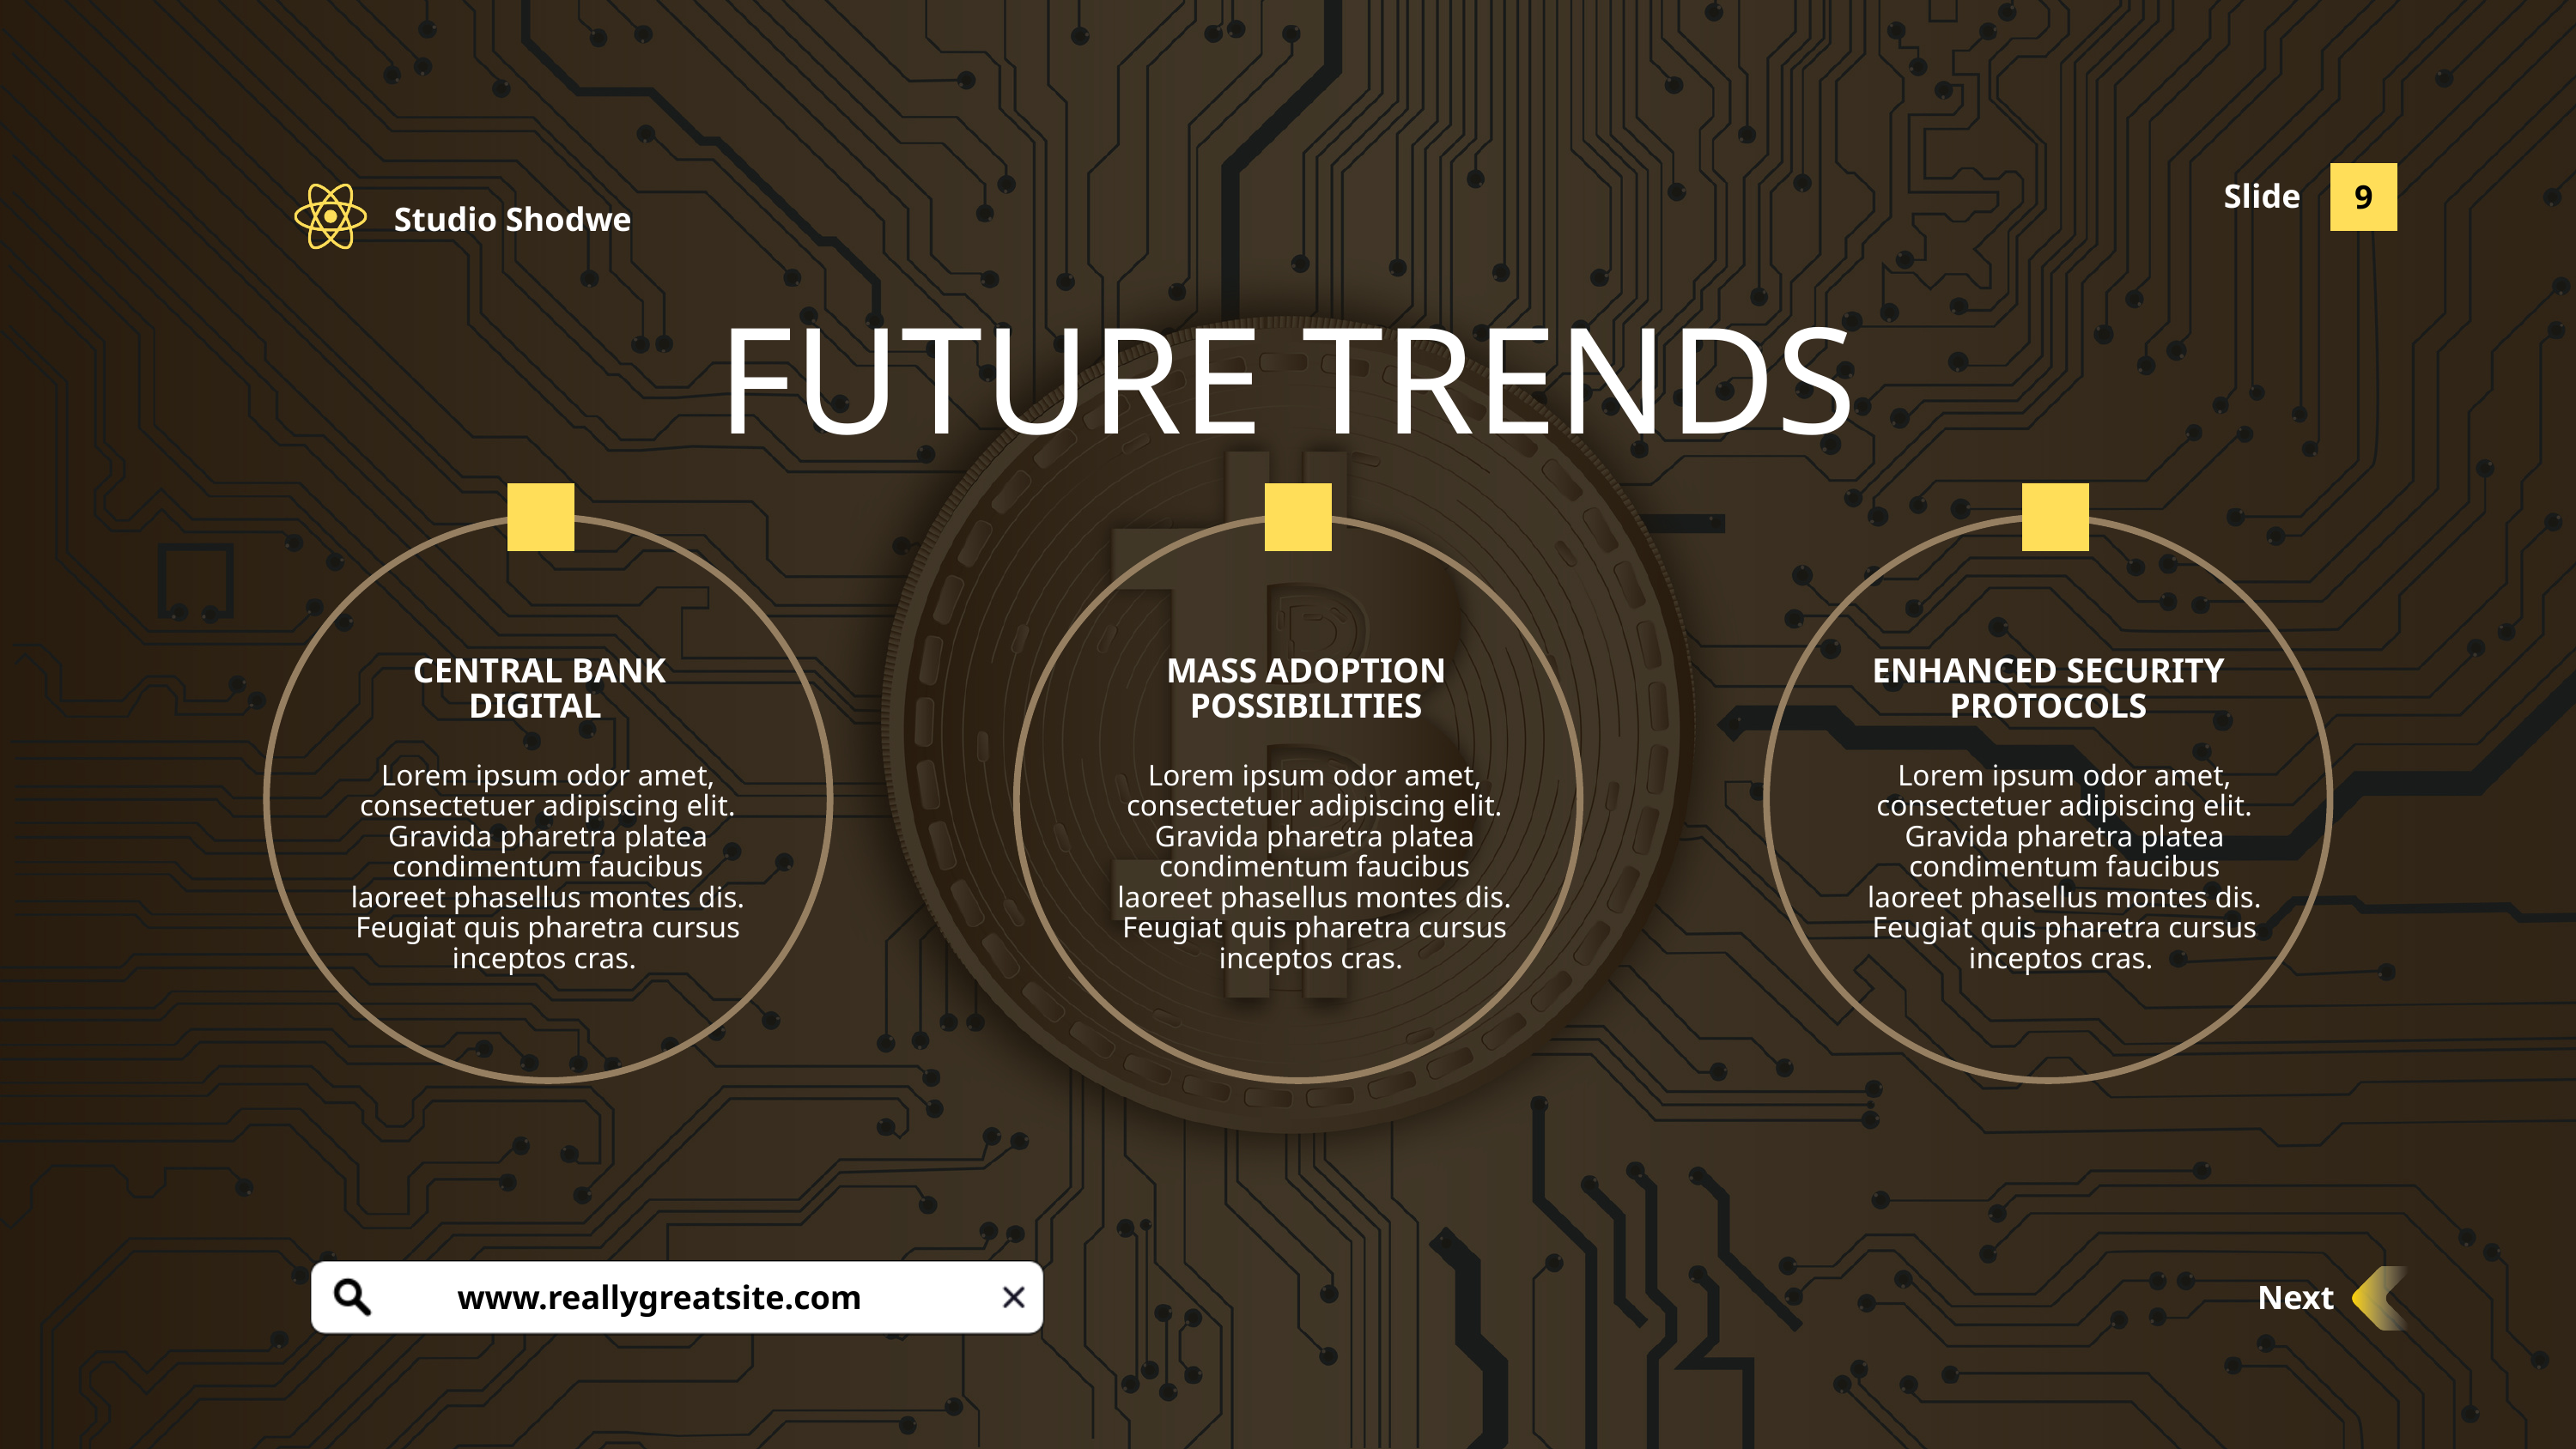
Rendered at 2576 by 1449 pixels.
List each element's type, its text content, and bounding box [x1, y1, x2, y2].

text_box [310, 1260, 1045, 1336]
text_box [1765, 517, 2330, 1082]
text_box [2021, 483, 2089, 551]
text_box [266, 517, 830, 1082]
text_box Next [2257, 1282, 2364, 1317]
text_box Studio Shodwe [393, 203, 666, 239]
text_box Slide [2223, 180, 2325, 215]
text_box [1264, 483, 1333, 551]
text_box FUTURE TRENDS [541, 306, 2035, 464]
text_box [2351, 1266, 2415, 1331]
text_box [507, 483, 575, 551]
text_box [2330, 163, 2397, 231]
text_box [294, 182, 368, 251]
text_box www.reallygreatsite.com [457, 1282, 906, 1317]
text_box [1016, 517, 1581, 1082]
text_box [0, 0, 2576, 1449]
